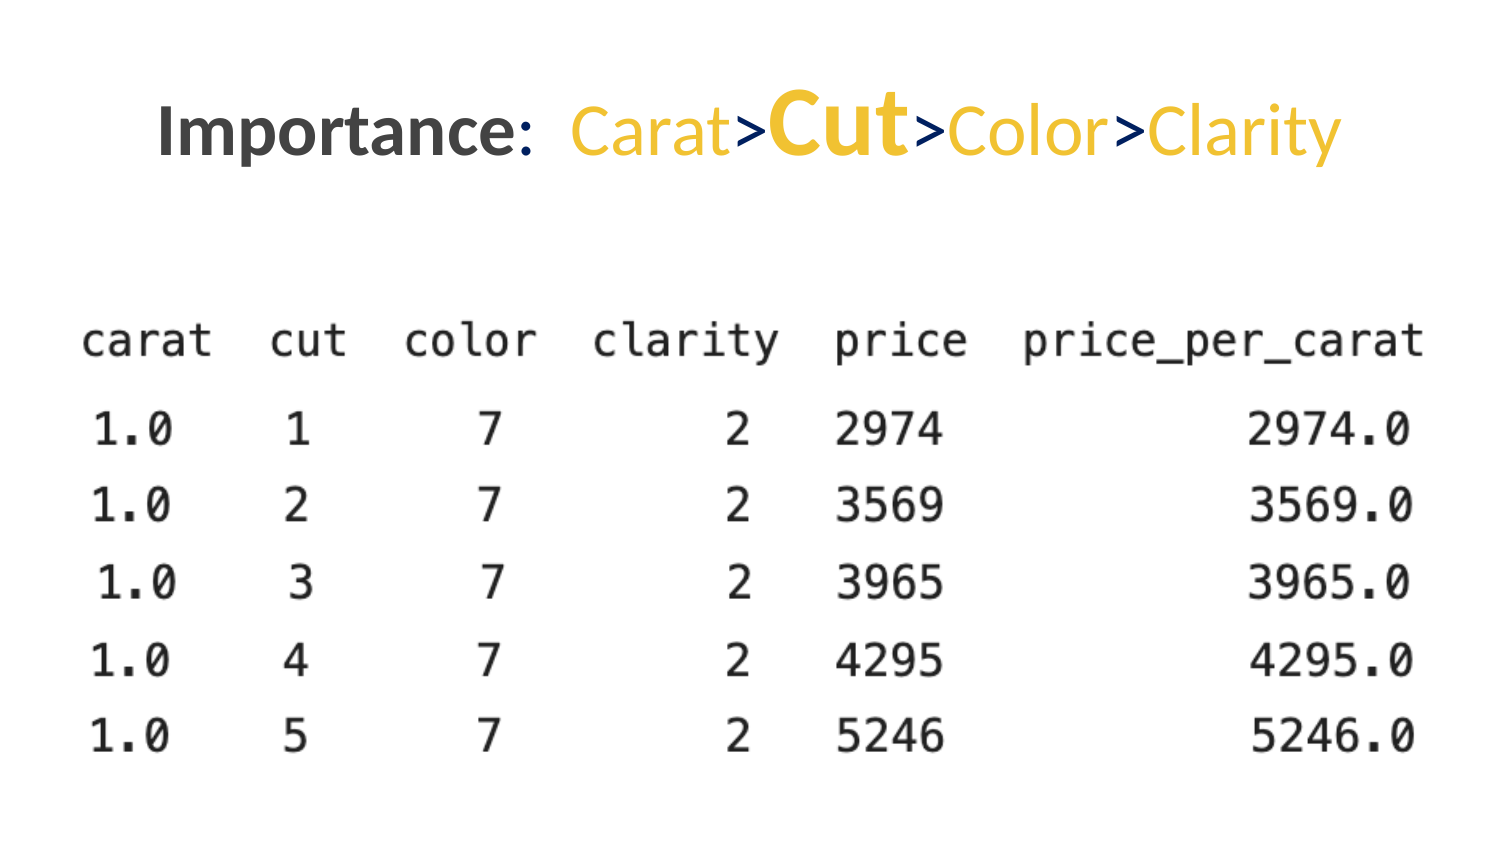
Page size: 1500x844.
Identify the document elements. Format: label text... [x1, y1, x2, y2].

title Importance: Carat>Cut>Color>Clarity [73, 65, 1427, 166]
picture [73, 400, 1427, 461]
picture [60, 469, 1430, 538]
picture [73, 628, 1424, 689]
picture [65, 311, 1435, 372]
picture [63, 707, 1443, 768]
picture [76, 550, 1430, 613]
